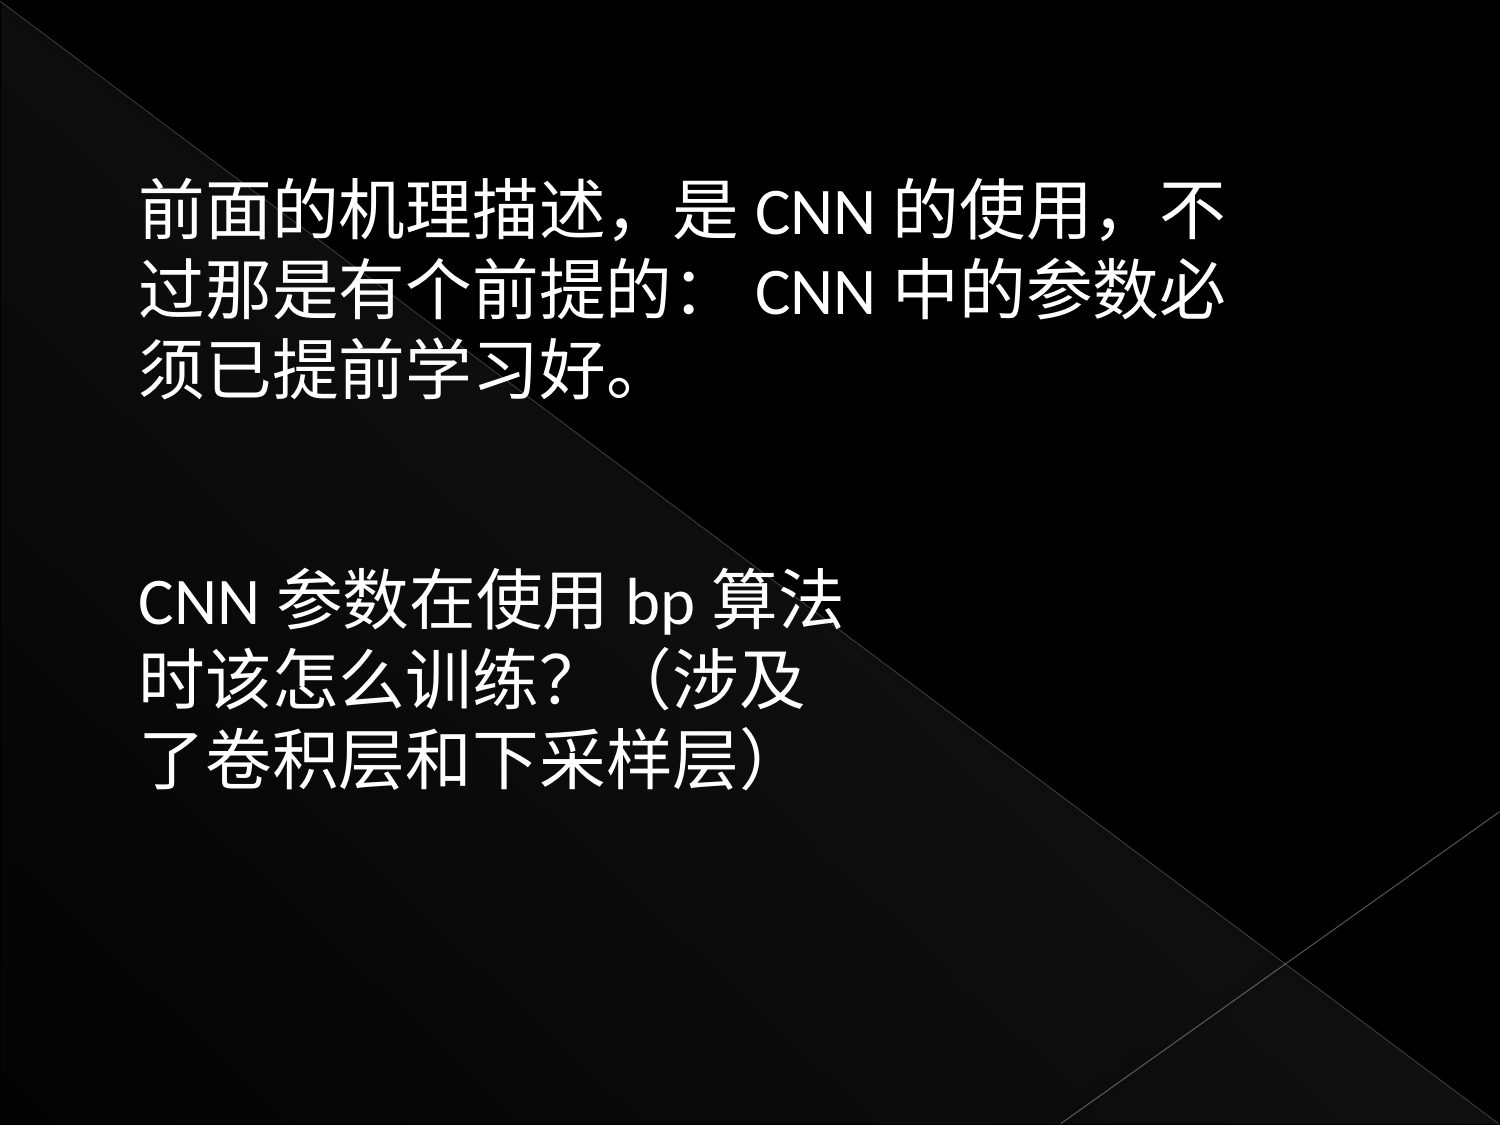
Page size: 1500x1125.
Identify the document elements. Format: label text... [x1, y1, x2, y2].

text_box CNN参数在使用bp算法时该怎么训练？（涉及了卷积层和下采样层） [123, 550, 874, 806]
text_box 前面的机理描述，是CNN的使用，不过那是有个前提的：CNN中的参数必须已提前学习好。 [123, 160, 1282, 416]
